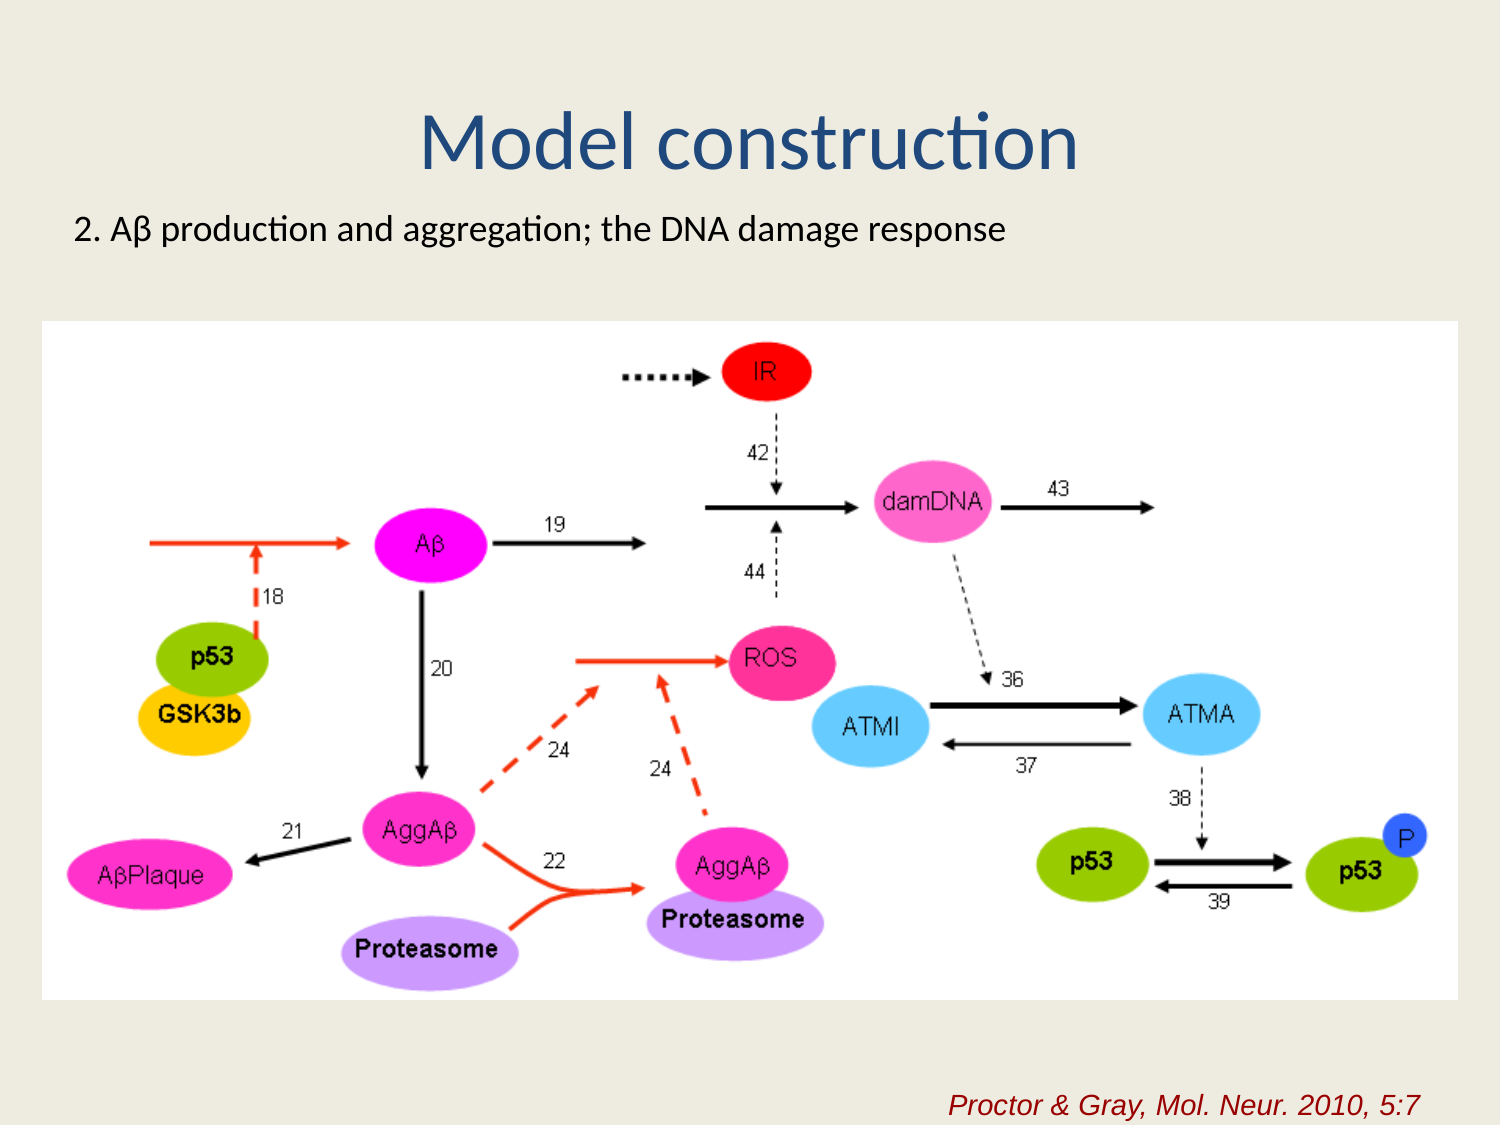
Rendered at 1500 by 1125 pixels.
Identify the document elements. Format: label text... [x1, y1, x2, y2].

text_box 2. Aβ production and aggregation; the DNA damage response [58, 196, 1023, 256]
picture [42, 321, 1458, 1000]
text_box Proctor & Gray, Mol. Neur. 2010, 5:7 [933, 1070, 1447, 1125]
text_box Model construction [74, 42, 1425, 231]
